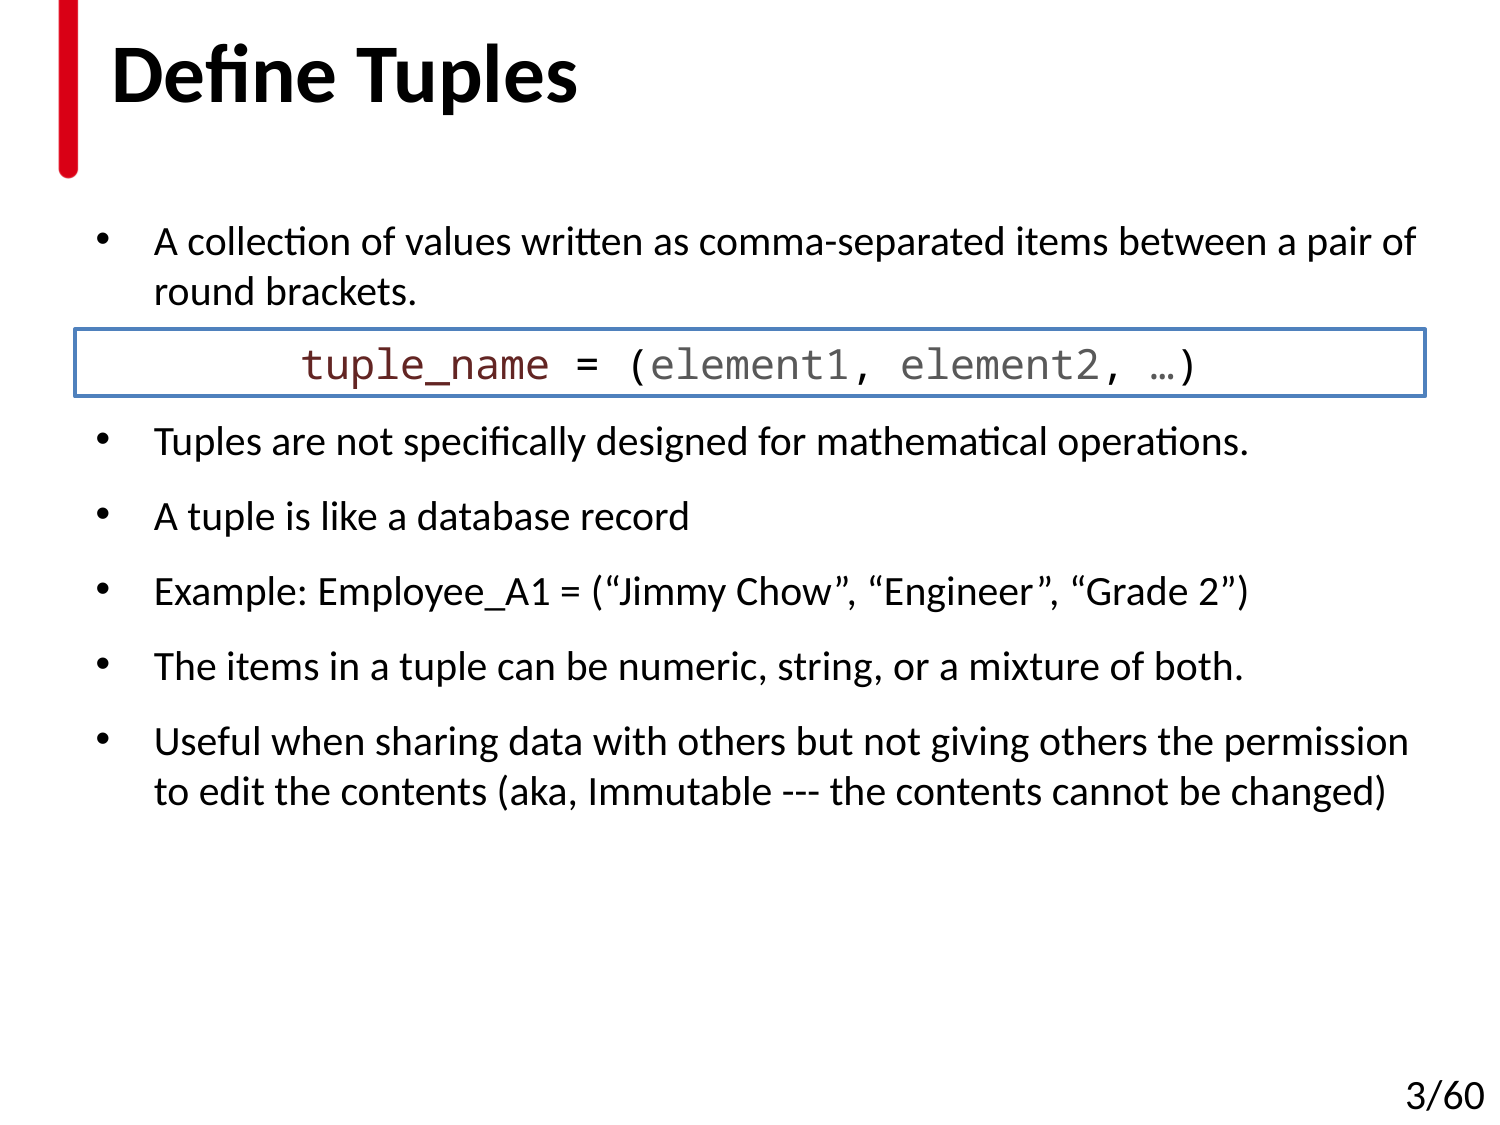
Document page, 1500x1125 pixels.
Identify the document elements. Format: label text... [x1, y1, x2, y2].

list A collection of values written as comma-separated items between a pair of round brackets. Tuples are not specifically designed for mathematical operations. A tuple is like a database record Example: Employee_A1 = (“Jimmy Chow”, “Engineer”, “Grade 2”) The items in a tuple can be numeric, string, or a mixture of both. Useful when sharing data with others but not giving others the permission to edit the contents (aka, Immutable --- the contents cannot be changed) [80, 206, 1470, 701]
text_box tuple_name = (element1, element2, …) [73, 327, 1427, 398]
picture [57, 0, 81, 200]
title Define Tuples [96, 0, 1425, 138]
